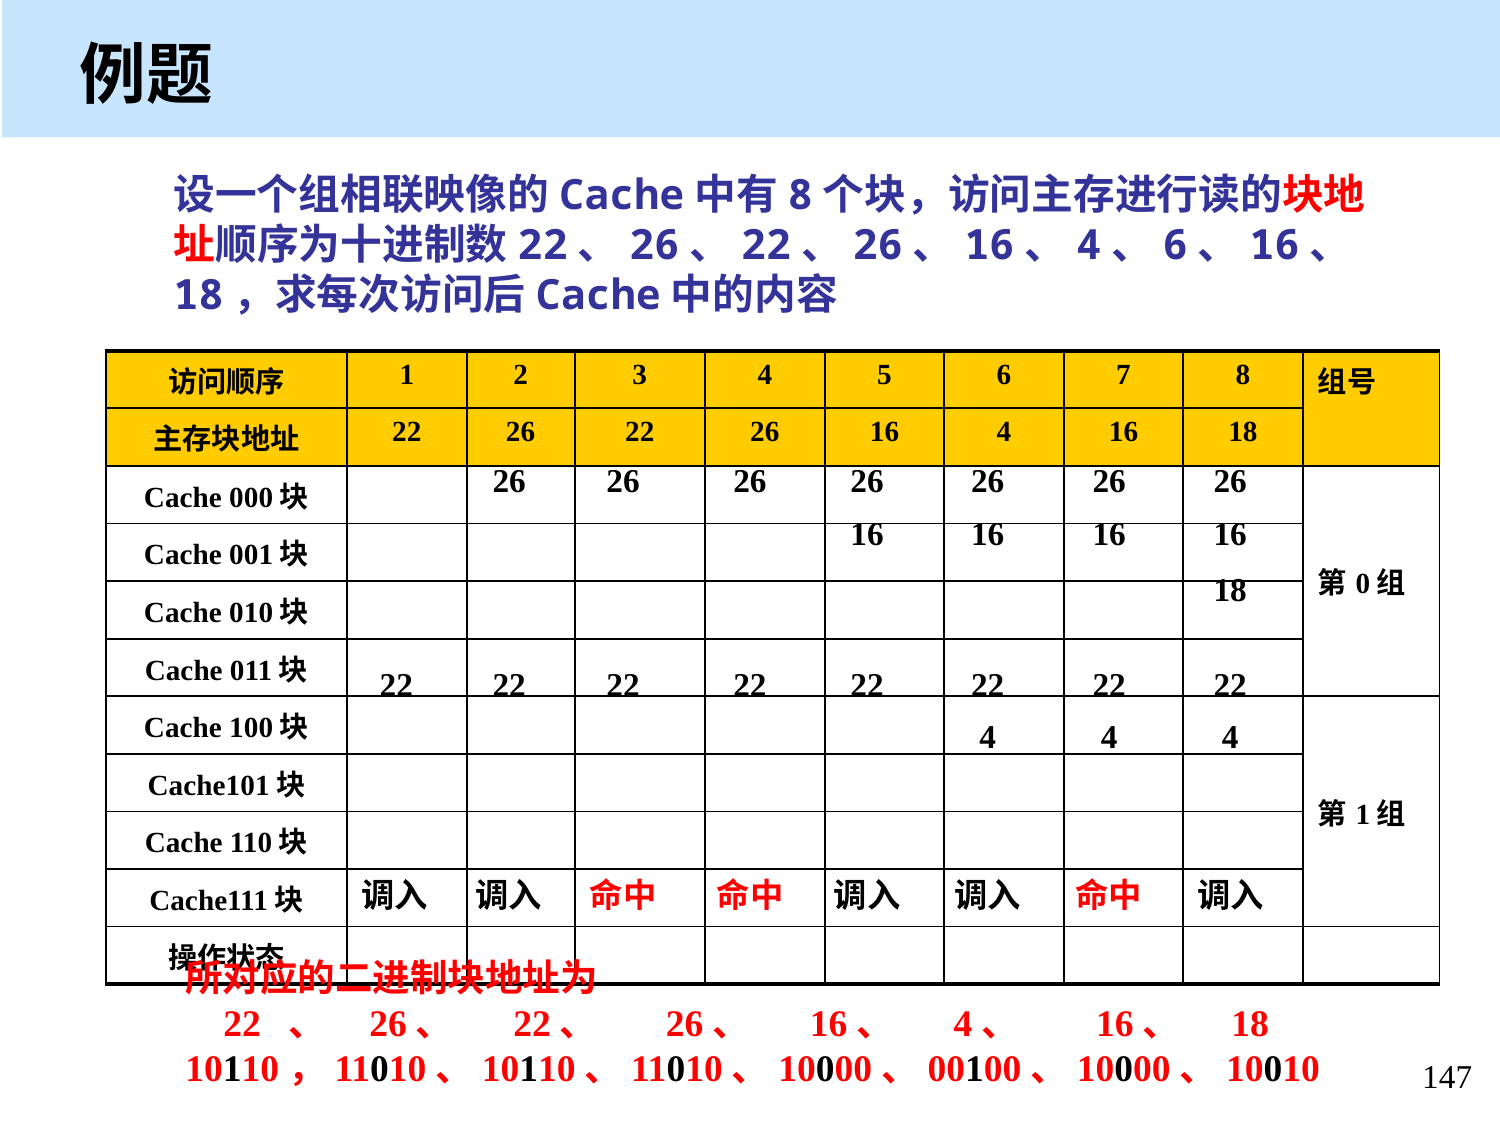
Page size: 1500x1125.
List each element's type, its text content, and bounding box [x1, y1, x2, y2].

table_cell [348, 697, 466, 753]
table_cell [945, 870, 1063, 926]
table_cell [826, 697, 943, 753]
table_cell [945, 812, 1063, 868]
table_cell Cache 100块 [107, 697, 346, 753]
text_box 18 [1198, 560, 1262, 616]
table_cell [1065, 927, 1182, 946]
table_cell 操作状态 [107, 927, 346, 982]
table_cell [1254, 697, 1302, 753]
table_cell [945, 927, 1063, 946]
table_cell [826, 927, 943, 946]
table_cell [1184, 697, 1207, 753]
table_cell 26 [468, 409, 574, 465]
table_cell [576, 927, 704, 946]
table_cell [576, 697, 704, 753]
text_box 16 [1077, 507, 1141, 560]
table_cell [826, 870, 943, 926]
text_box 26 [956, 452, 1020, 504]
table_cell [1184, 524, 1198, 580]
table_cell Cache101块 [107, 755, 346, 811]
text_box 16 [1198, 504, 1262, 560]
table_cell [1184, 755, 1302, 811]
table_cell [1065, 582, 1182, 638]
table_cell 第0组 [1304, 467, 1439, 695]
table_cell [706, 467, 824, 523]
table_cell [945, 697, 964, 753]
text_box 命中 [574, 866, 672, 922]
table_cell [348, 755, 466, 811]
table_cell [576, 755, 704, 811]
table_header 8 [1184, 353, 1302, 407]
table_cell [1065, 524, 1182, 580]
table_cell [348, 927, 466, 946]
table_cell [348, 640, 466, 695]
table_header 3 [576, 353, 704, 407]
table_cell [468, 870, 574, 926]
table_cell [576, 467, 704, 523]
table_cell [1065, 870, 1182, 926]
table_cell [1184, 927, 1302, 946]
table_cell [348, 524, 466, 580]
text_box 4 [1207, 708, 1254, 763]
text_box 22 [835, 656, 899, 711]
text_box 26 [835, 452, 899, 507]
table_cell [826, 582, 943, 638]
table_cell 第1组 [1304, 697, 1439, 926]
text_box 16 [956, 504, 1020, 560]
table_cell [468, 697, 574, 753]
table_cell [899, 467, 943, 523]
table_cell [468, 640, 574, 695]
table_cell Cache 110块 [107, 812, 346, 868]
text_box 26 [477, 452, 541, 507]
table_cell [1184, 640, 1302, 695]
table_cell [576, 870, 704, 926]
table_cell [468, 812, 574, 868]
table_cell [1141, 467, 1182, 523]
table_cell [348, 870, 466, 926]
table_header 5 [826, 353, 943, 407]
text_box 22 [591, 656, 655, 711]
text_box 调入 [1182, 866, 1279, 922]
table_header 访问顺序 [107, 353, 346, 407]
table_cell Cache111块 [107, 870, 346, 926]
text_box 所对应的二进制块地址为 22 、 26、 22、 26、 16、 4、 16、 18 10110，11010、10110、11010、10000、00100、10000、10010 [172, 946, 1343, 1097]
table_cell [1184, 812, 1302, 868]
table_cell [1065, 812, 1182, 868]
table_cell [1065, 467, 1077, 523]
table_cell [706, 927, 824, 946]
table_header 1 [348, 353, 466, 407]
table_cell [826, 467, 835, 523]
table_header 2 [468, 353, 574, 407]
table_cell [1304, 927, 1439, 982]
table_cell [1262, 524, 1302, 580]
table_cell [706, 582, 824, 638]
table_cell 16 [826, 409, 943, 465]
text_box 16 [835, 507, 899, 560]
table_cell [706, 524, 824, 580]
table_cell [1020, 467, 1063, 523]
table_cell [348, 467, 466, 523]
table_cell [1133, 697, 1182, 753]
text_box 命中 [1061, 866, 1158, 922]
table_cell [945, 467, 956, 523]
table_cell [826, 812, 943, 868]
table_cell 主存块地址 [107, 409, 346, 465]
table_cell 22 [576, 409, 704, 465]
table_header 组号 [1304, 353, 1439, 465]
table_cell [1065, 697, 1085, 753]
table_cell 22 [348, 409, 466, 465]
table_cell Cache 001块 [107, 524, 346, 580]
table_cell Cache 010块 [107, 582, 346, 638]
text_box 4 [964, 711, 1012, 763]
text_box 调入 [461, 866, 558, 922]
text_box 4 [1085, 708, 1133, 763]
table_cell Cache 011块 [107, 640, 346, 695]
table_cell [1184, 467, 1198, 523]
text_box 22 [477, 656, 541, 711]
table_cell [348, 582, 466, 638]
list 设一个组相联映像的Cache中有8个块，访问主存进行读的块地址顺序为十进制数22、26、22、26、16、4、6、16、18，求每次访问后Cache中的内容 [36, 159, 1395, 399]
table_header 6 [945, 353, 1063, 407]
text_box 命中 [701, 866, 799, 922]
table_cell [1184, 582, 1302, 638]
table_cell [576, 524, 704, 580]
table_cell [706, 870, 824, 926]
table_cell [706, 640, 824, 695]
table_header 7 [1065, 353, 1182, 407]
text_box 22 [956, 656, 1020, 711]
table_cell 4 [945, 409, 1063, 465]
title 例题 [64, 22, 1353, 123]
table_cell 26 [706, 409, 824, 465]
table_cell [945, 582, 1063, 638]
table_cell [468, 755, 574, 811]
table_cell [576, 582, 704, 638]
text_box 26 [1077, 452, 1141, 507]
table_cell [468, 582, 574, 638]
table_cell [706, 755, 824, 811]
table_cell [1262, 467, 1302, 523]
table_cell [468, 927, 574, 946]
table_cell [1065, 755, 1182, 811]
table_cell [468, 467, 574, 523]
table_cell [706, 697, 824, 753]
text_box 26 [591, 452, 655, 507]
text_box 26 [1198, 452, 1262, 504]
table_cell [826, 640, 943, 695]
table_cell 18 [1184, 409, 1302, 465]
table_cell Cache 000块 [107, 467, 346, 523]
table_cell 16 [1065, 409, 1182, 465]
table_cell [826, 755, 943, 811]
table_cell [1012, 697, 1063, 753]
table_cell [1184, 870, 1302, 926]
text_box 22 [1077, 656, 1141, 711]
text_box 调入 [819, 866, 916, 922]
table_cell [706, 812, 824, 868]
table_cell [945, 524, 1063, 580]
text_box 22 [1198, 656, 1262, 711]
text_box 26 [718, 452, 782, 507]
table_cell [945, 755, 1063, 811]
text_box 调入 [939, 866, 1036, 922]
text_box 22 [718, 656, 782, 711]
table_cell [945, 640, 1063, 695]
table_cell [1065, 640, 1182, 695]
table_cell [468, 524, 574, 580]
table_cell [576, 640, 704, 695]
table_header 4 [706, 353, 824, 407]
table_cell [348, 812, 466, 868]
table_cell [826, 524, 943, 580]
text_box 22 [364, 656, 428, 711]
table_cell [576, 812, 704, 868]
text_box 调入 [347, 866, 444, 922]
